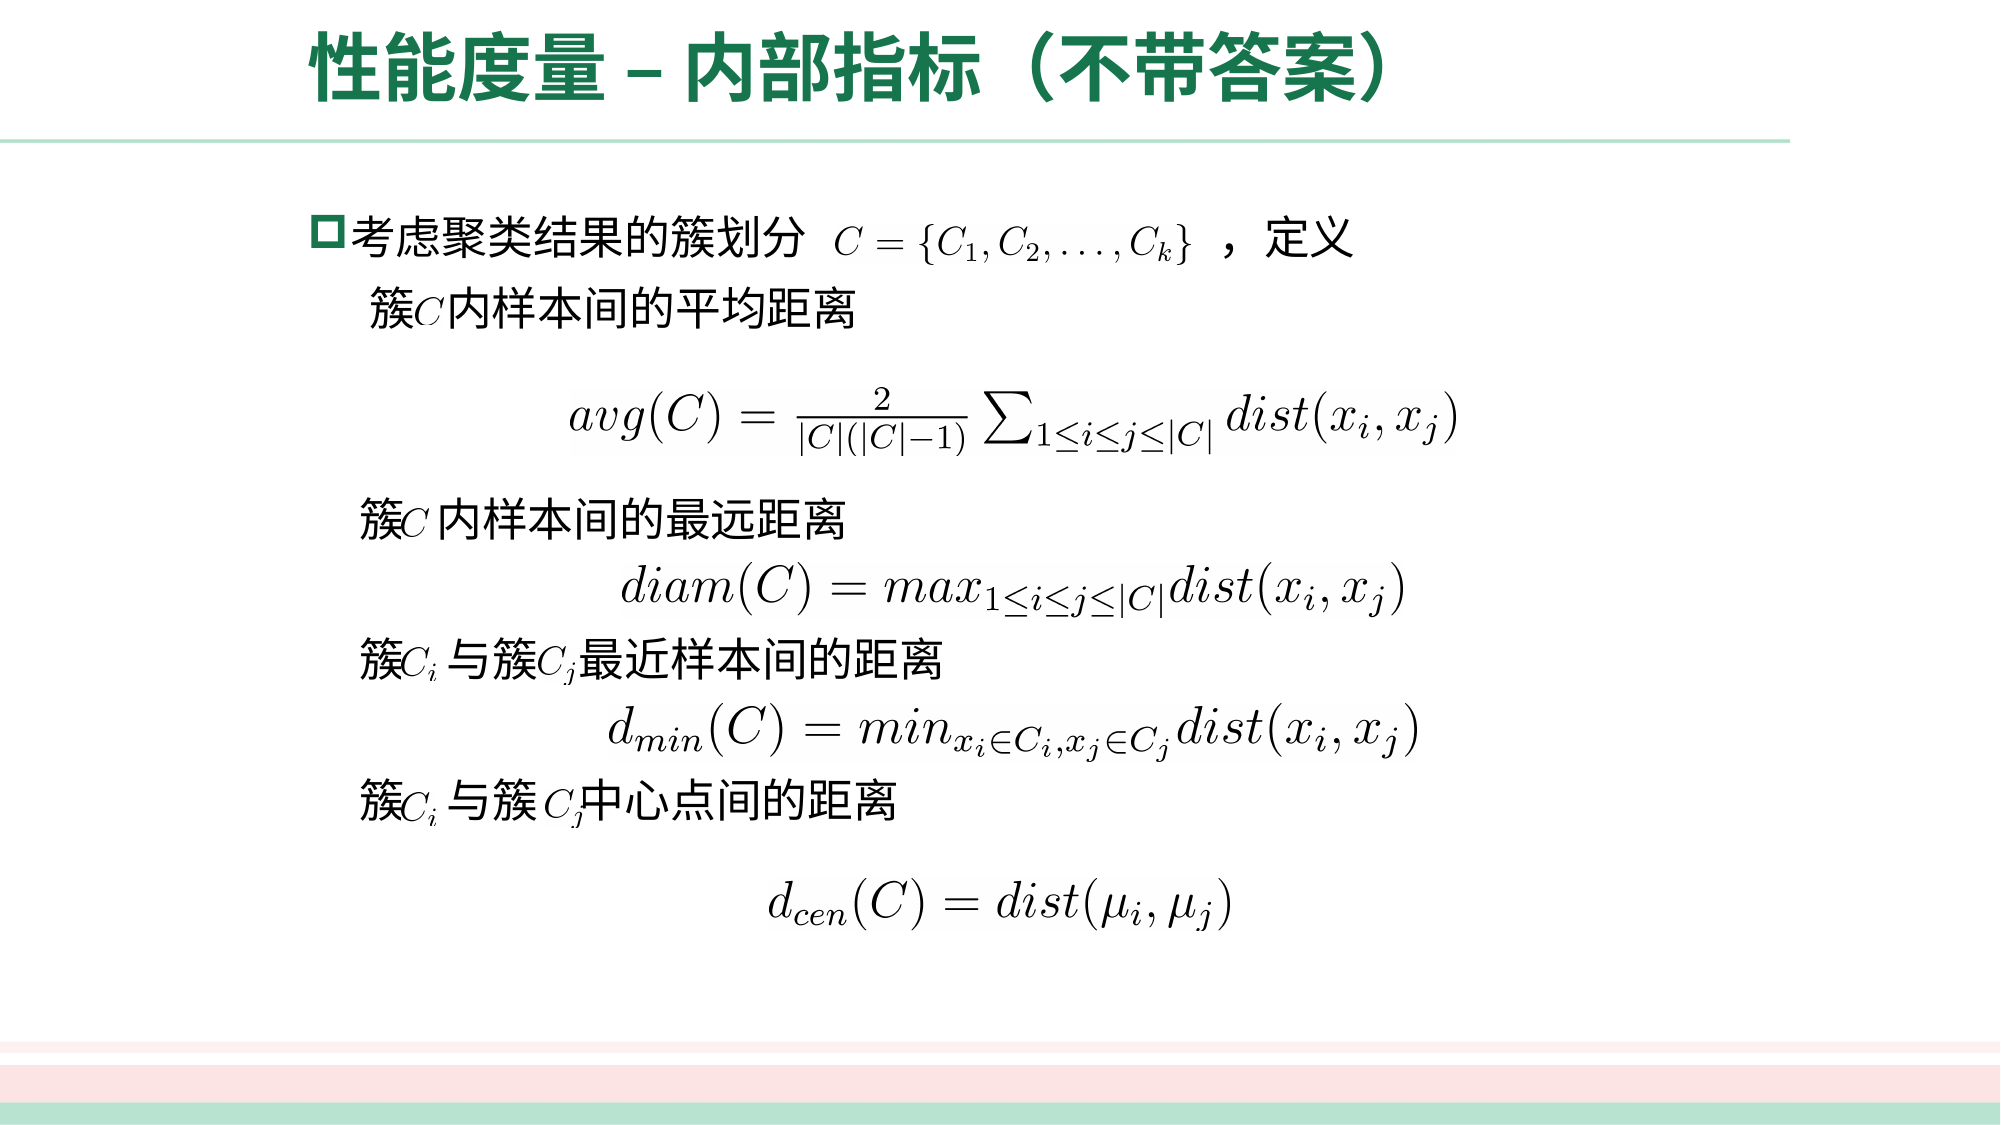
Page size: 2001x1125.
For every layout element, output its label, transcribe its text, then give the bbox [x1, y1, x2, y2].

picture [0, 0, 2001, 1125]
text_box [399, 505, 431, 547]
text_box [767, 873, 1232, 934]
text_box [833, 221, 1192, 269]
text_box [607, 698, 1419, 766]
title 性能度量 – 内部指标（不带答案） [292, 7, 1587, 135]
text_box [399, 789, 437, 831]
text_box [399, 644, 437, 686]
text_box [536, 642, 577, 688]
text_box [544, 785, 584, 831]
list 考虑聚类结果的簇划分 ，定义 簇 内样本间的平均距离 簇 内样本间的最远距离 簇 与簇 最近样本间的距离 簇 与簇 中心点间的距离 [292, 207, 1707, 975]
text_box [568, 383, 1458, 461]
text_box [620, 557, 1405, 624]
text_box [414, 294, 445, 336]
